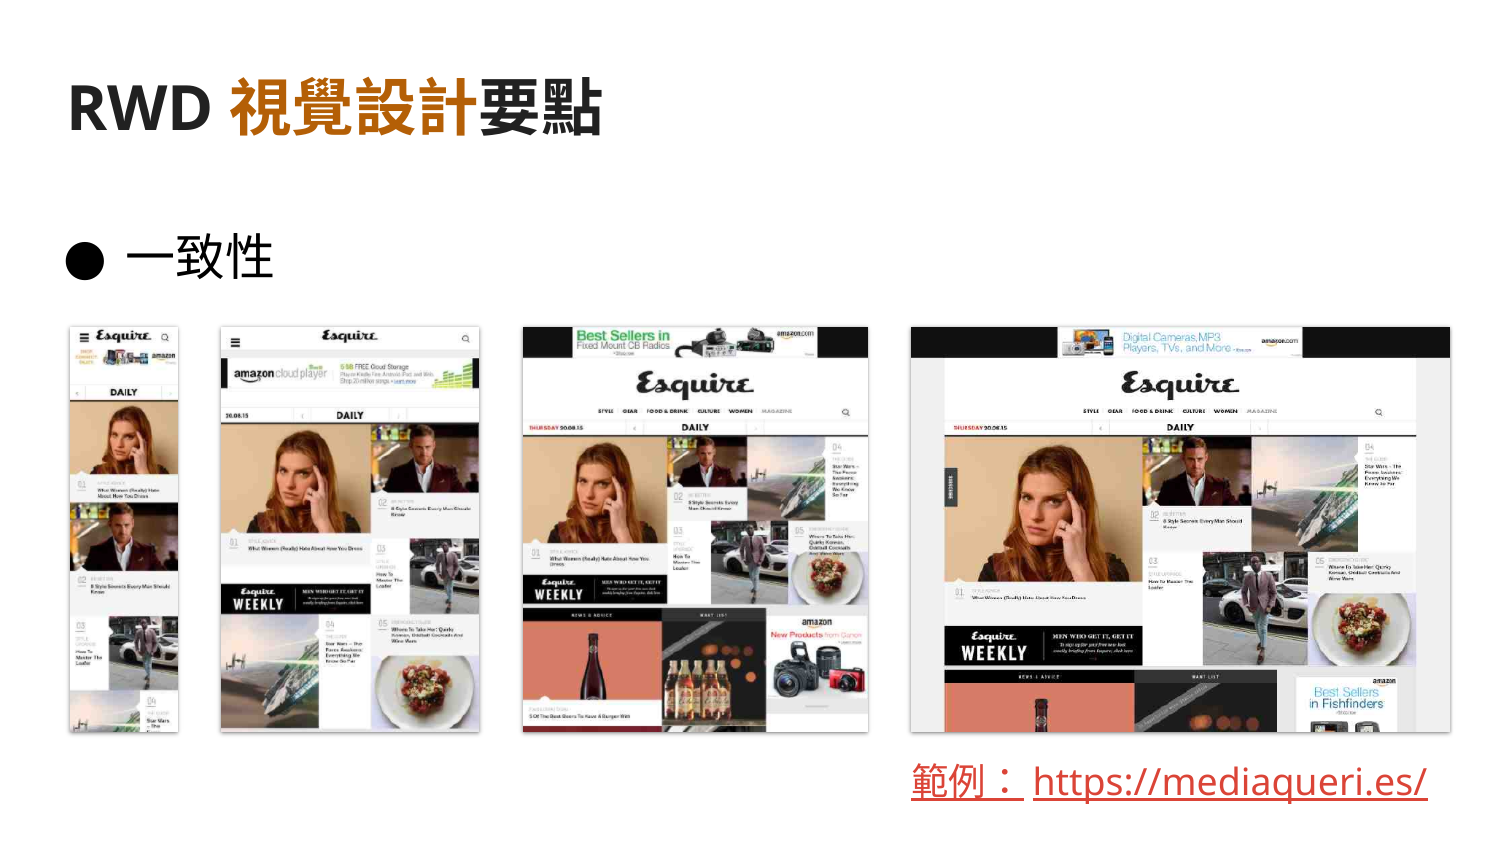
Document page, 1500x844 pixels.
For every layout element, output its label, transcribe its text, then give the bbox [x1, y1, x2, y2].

text_box 一致性 [35, 210, 1434, 815]
text_box 範例：https://mediaqueri.es/ [896, 753, 1449, 822]
title RWD視覺設計要點 [51, 52, 1449, 149]
picture [50, 312, 1465, 745]
